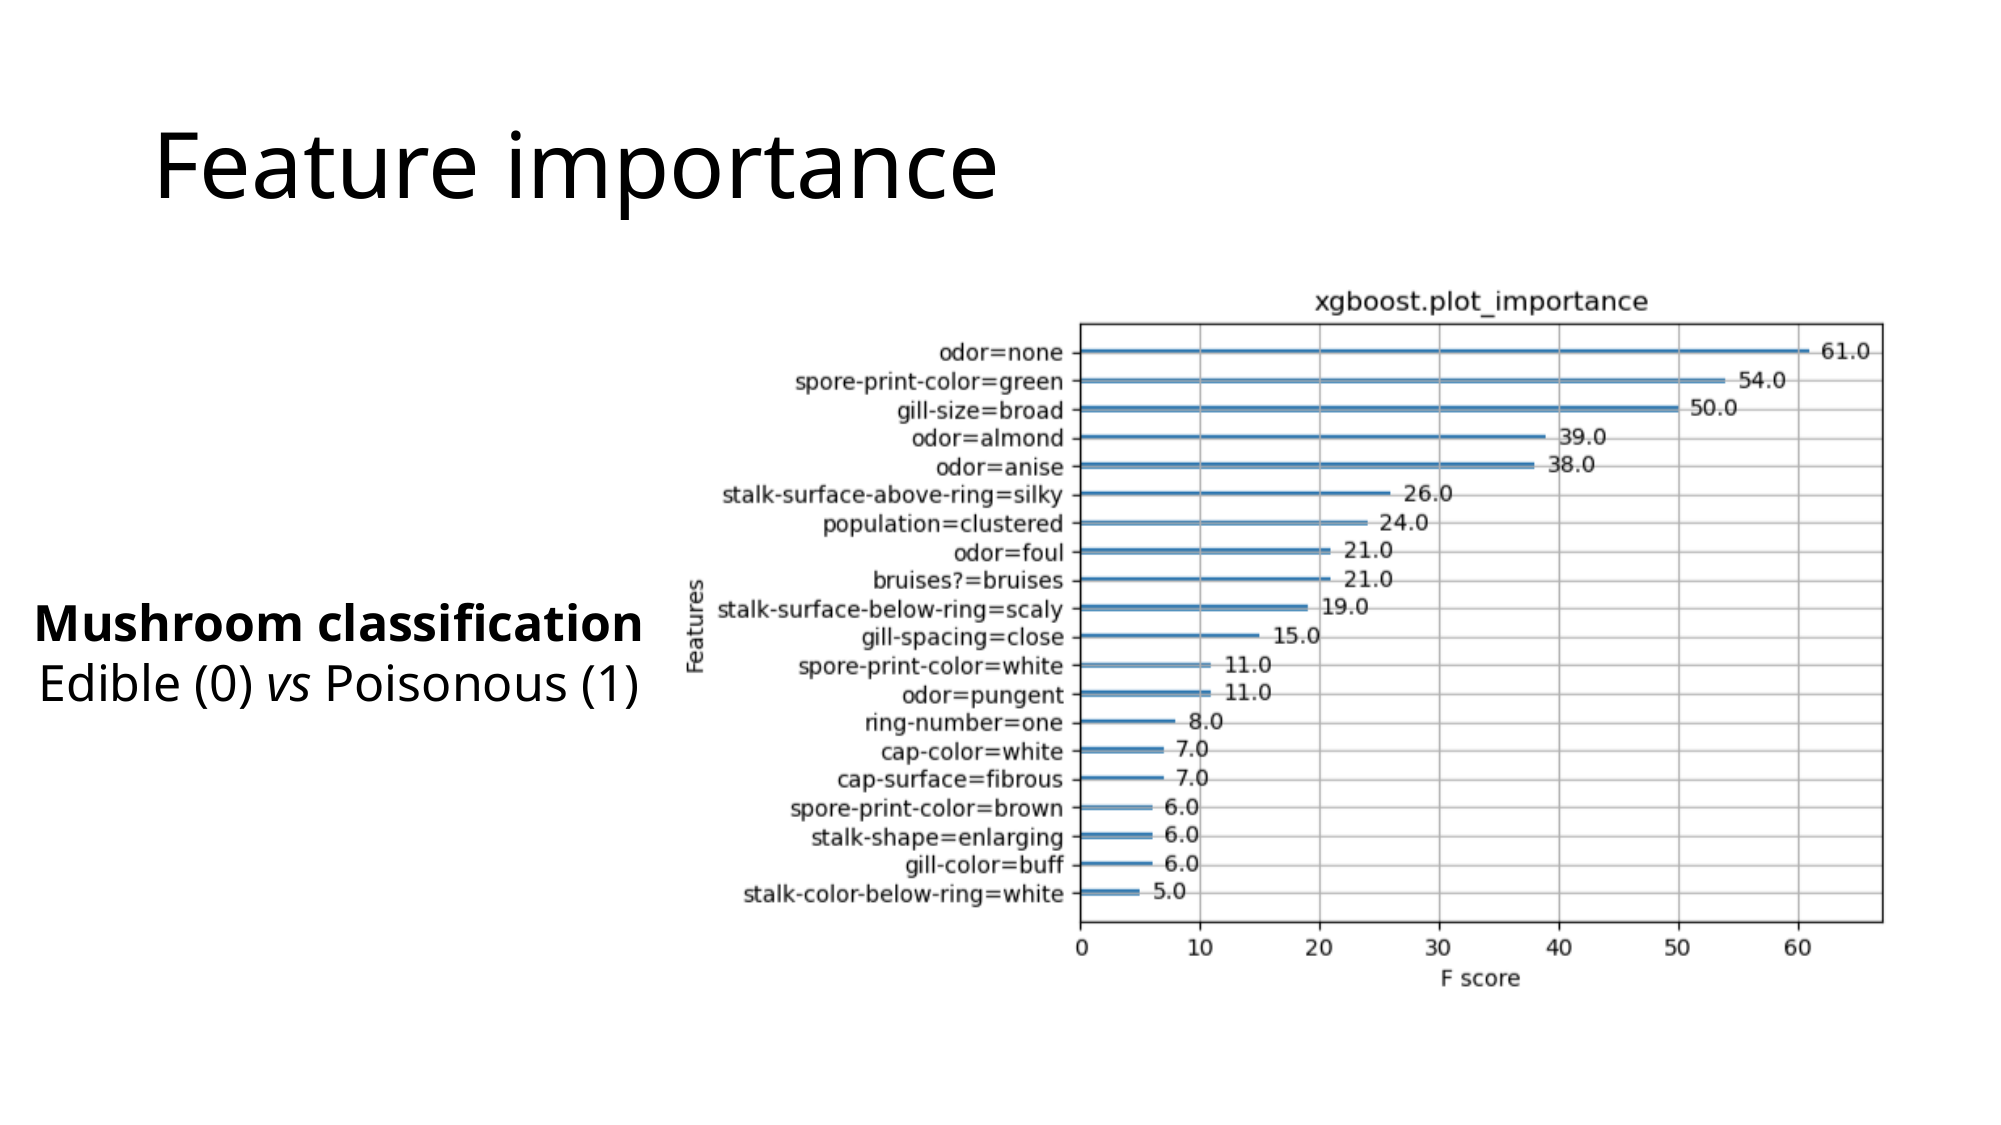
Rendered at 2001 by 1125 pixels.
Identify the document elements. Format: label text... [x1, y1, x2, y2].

title Feature importance [137, 59, 1863, 278]
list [679, 276, 1905, 999]
text_box Mushroom classification Edible (0) vs Poisonous (1) [19, 583, 660, 719]
